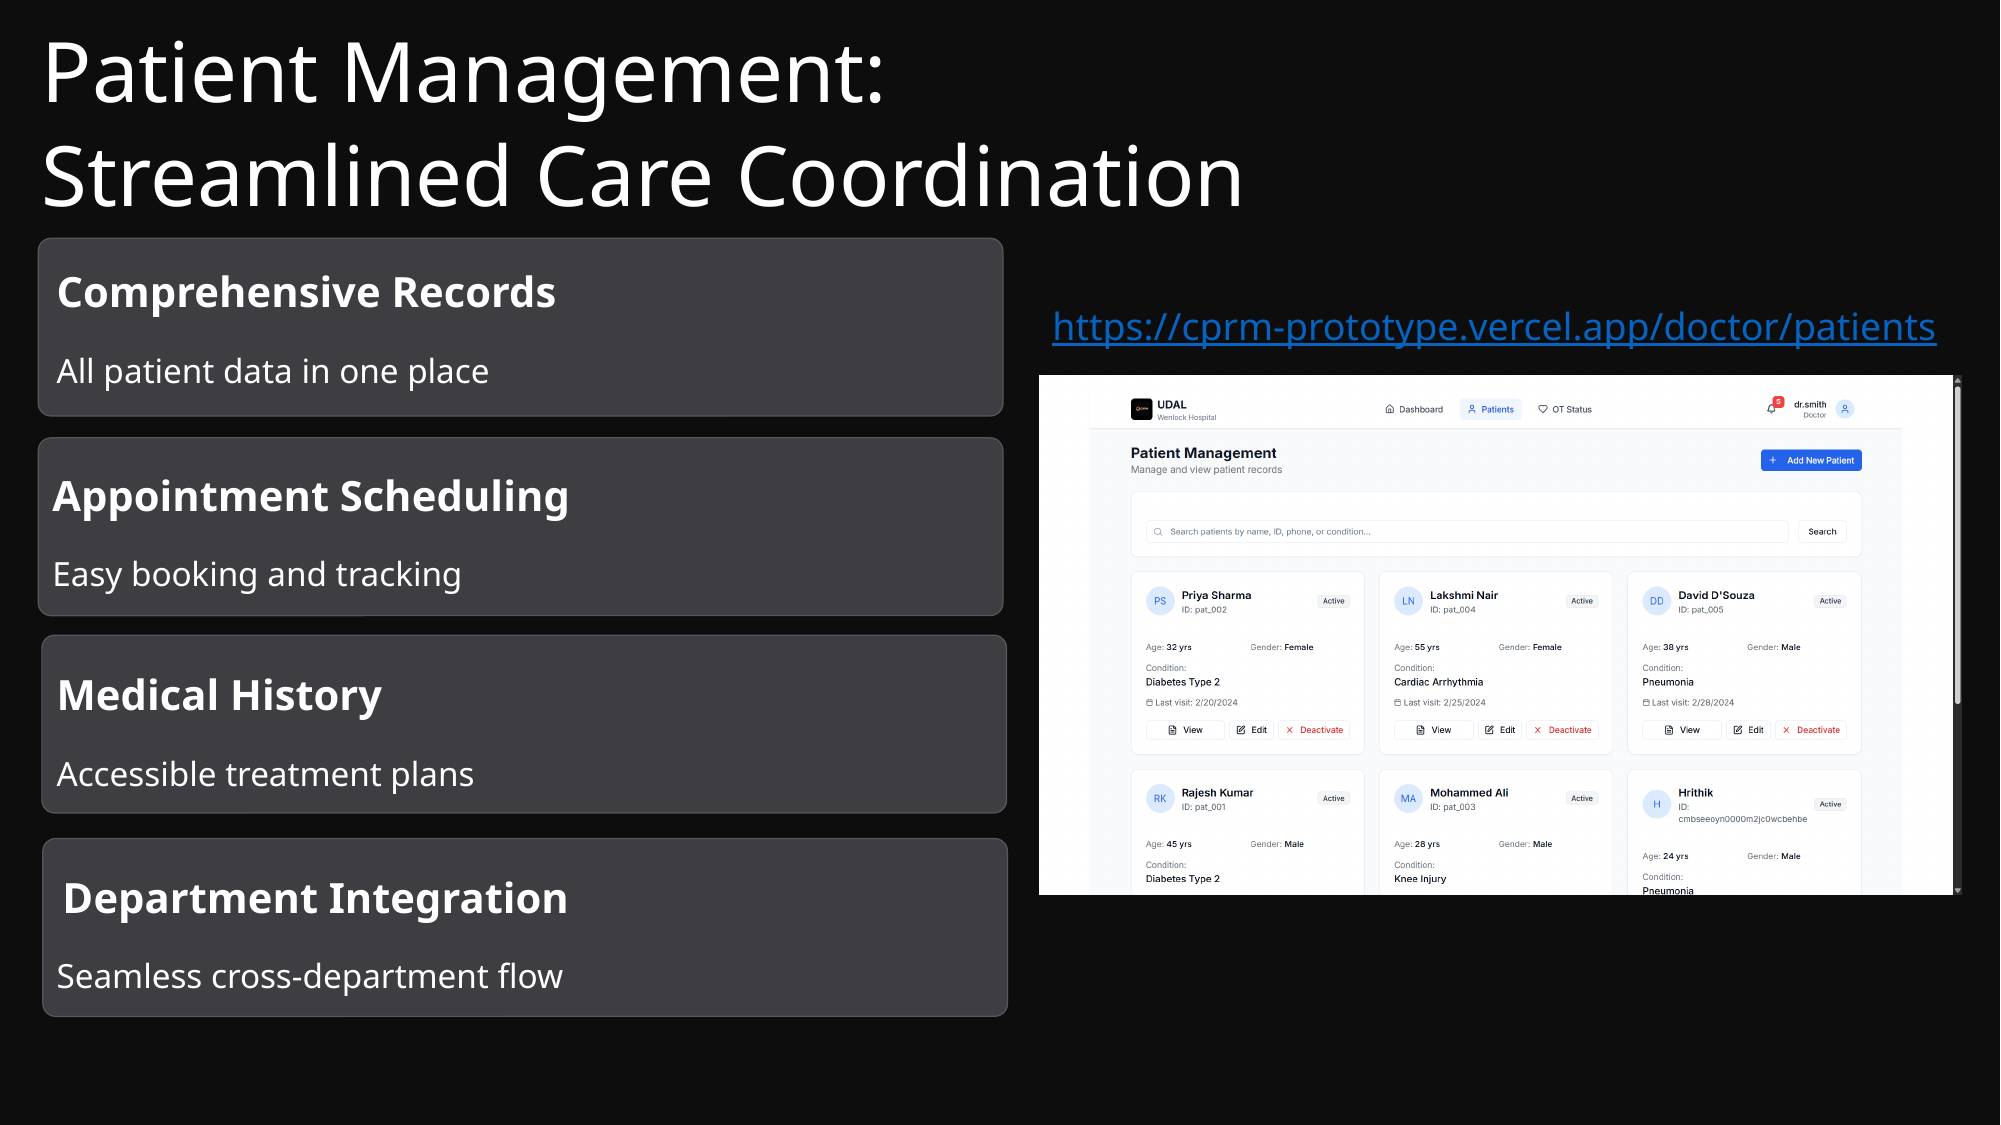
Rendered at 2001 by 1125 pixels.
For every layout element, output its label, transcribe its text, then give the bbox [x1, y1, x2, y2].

text_box [42, 838, 1008, 1017]
text_box [38, 437, 1003, 616]
text_box All patient data in one place [56, 336, 1255, 391]
text_box Accessible treatment plans [56, 739, 1038, 794]
text_box Patient Management: Streamlined Care Coordination [41, 15, 1335, 226]
text_box Easy booking and tracking [52, 540, 1038, 594]
text_box [38, 238, 1003, 417]
picture [1038, 375, 1962, 895]
text_box Seamless cross-department flow [56, 942, 1007, 996]
text_box [41, 635, 1007, 814]
text_box Medical History [56, 666, 477, 719]
text_box Comprehensive Records [56, 264, 514, 317]
text_box Department Integration [62, 869, 513, 922]
text_box https://cprm-prototype.vercel.app/doctor/patients [1037, 295, 2000, 362]
text_box Appointment Scheduling [52, 467, 517, 521]
